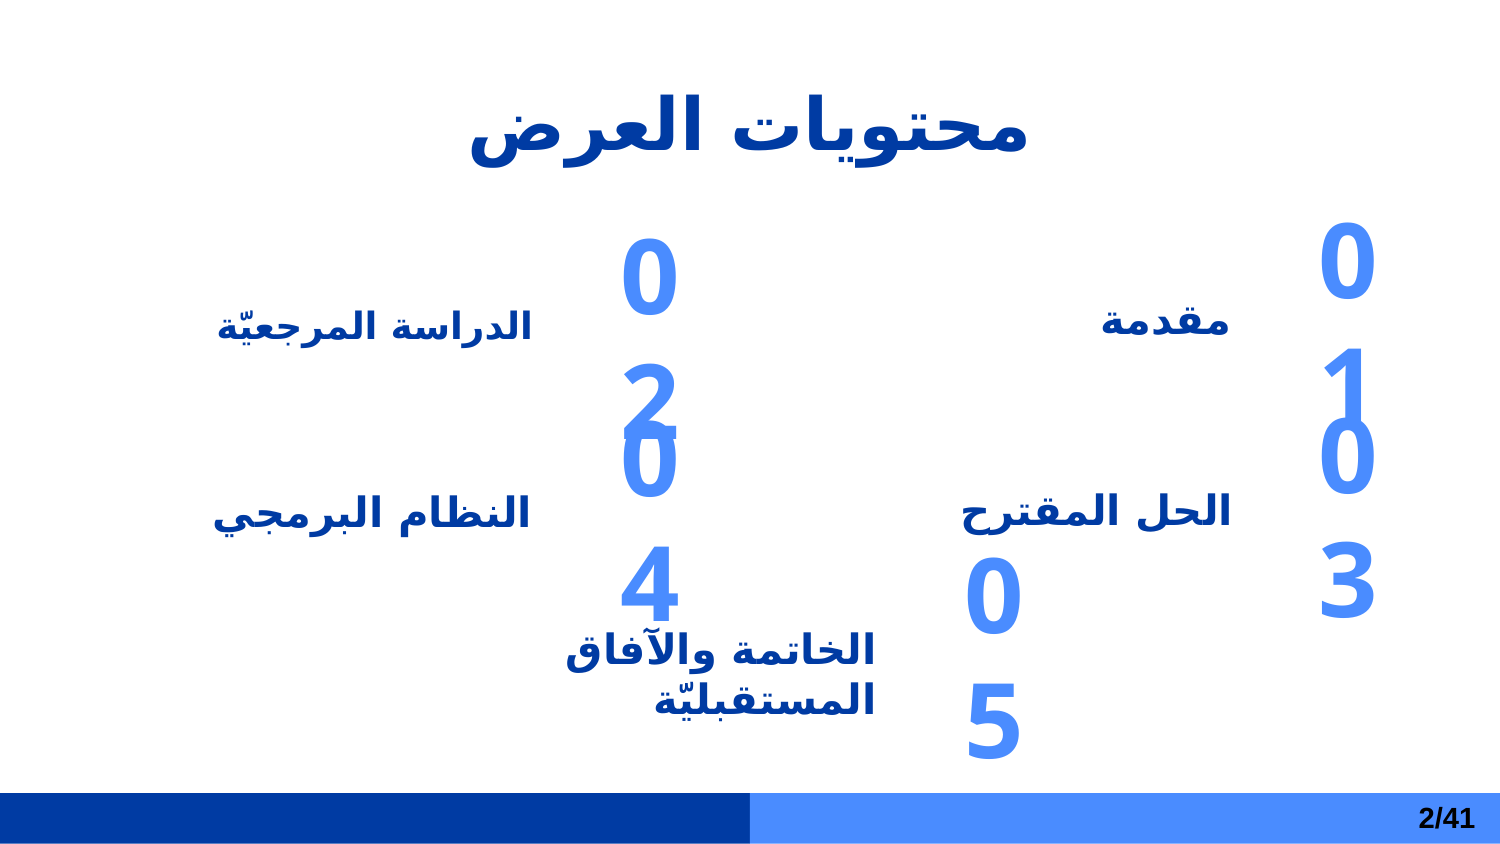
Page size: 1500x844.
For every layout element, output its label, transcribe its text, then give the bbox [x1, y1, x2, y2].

title مقدمة [893, 277, 1245, 341]
text_box 2/41 [1403, 791, 1500, 842]
text_box الدراسة المرجعيّة [51, 287, 547, 369]
text_box الخاتمة والآفاق المستقبليّة [395, 607, 892, 689]
text_box 02 [547, 278, 696, 393]
text_box النظام البرمجي [51, 470, 547, 552]
title 01 [1245, 262, 1394, 377]
title محتويات العرض [117, 62, 1383, 157]
text_box 05 [892, 597, 1040, 711]
text_box 03 [1245, 456, 1394, 571]
text_box 04 [547, 460, 696, 574]
text_box الحل المقترح [750, 469, 1245, 533]
